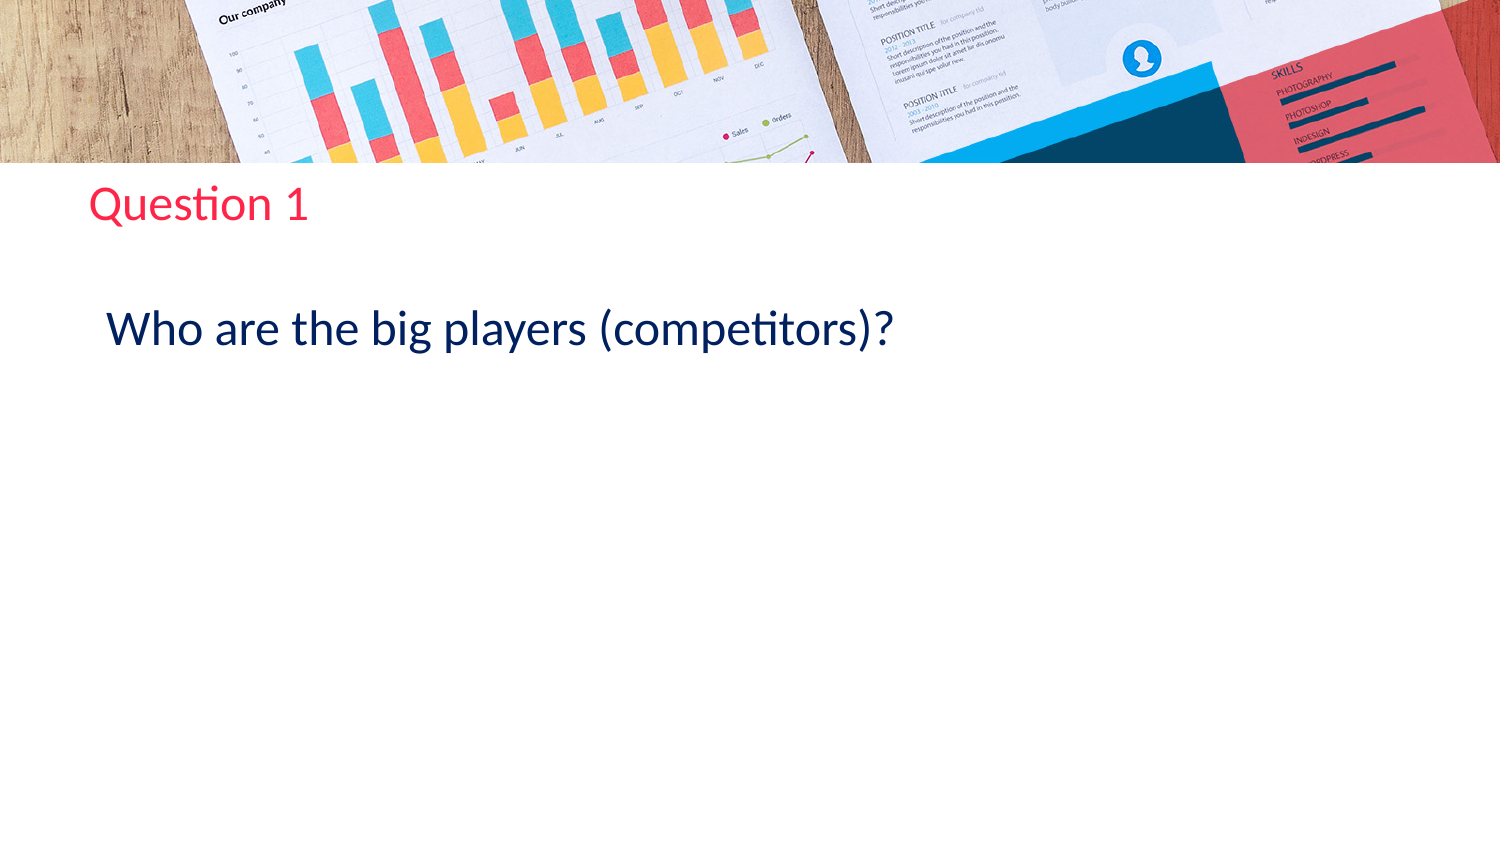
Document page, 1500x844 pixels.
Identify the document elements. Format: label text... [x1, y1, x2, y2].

list Who are the big players (competitors)? [91, 287, 1013, 378]
title Question 1 [73, 137, 1427, 264]
picture [0, 0, 1500, 844]
